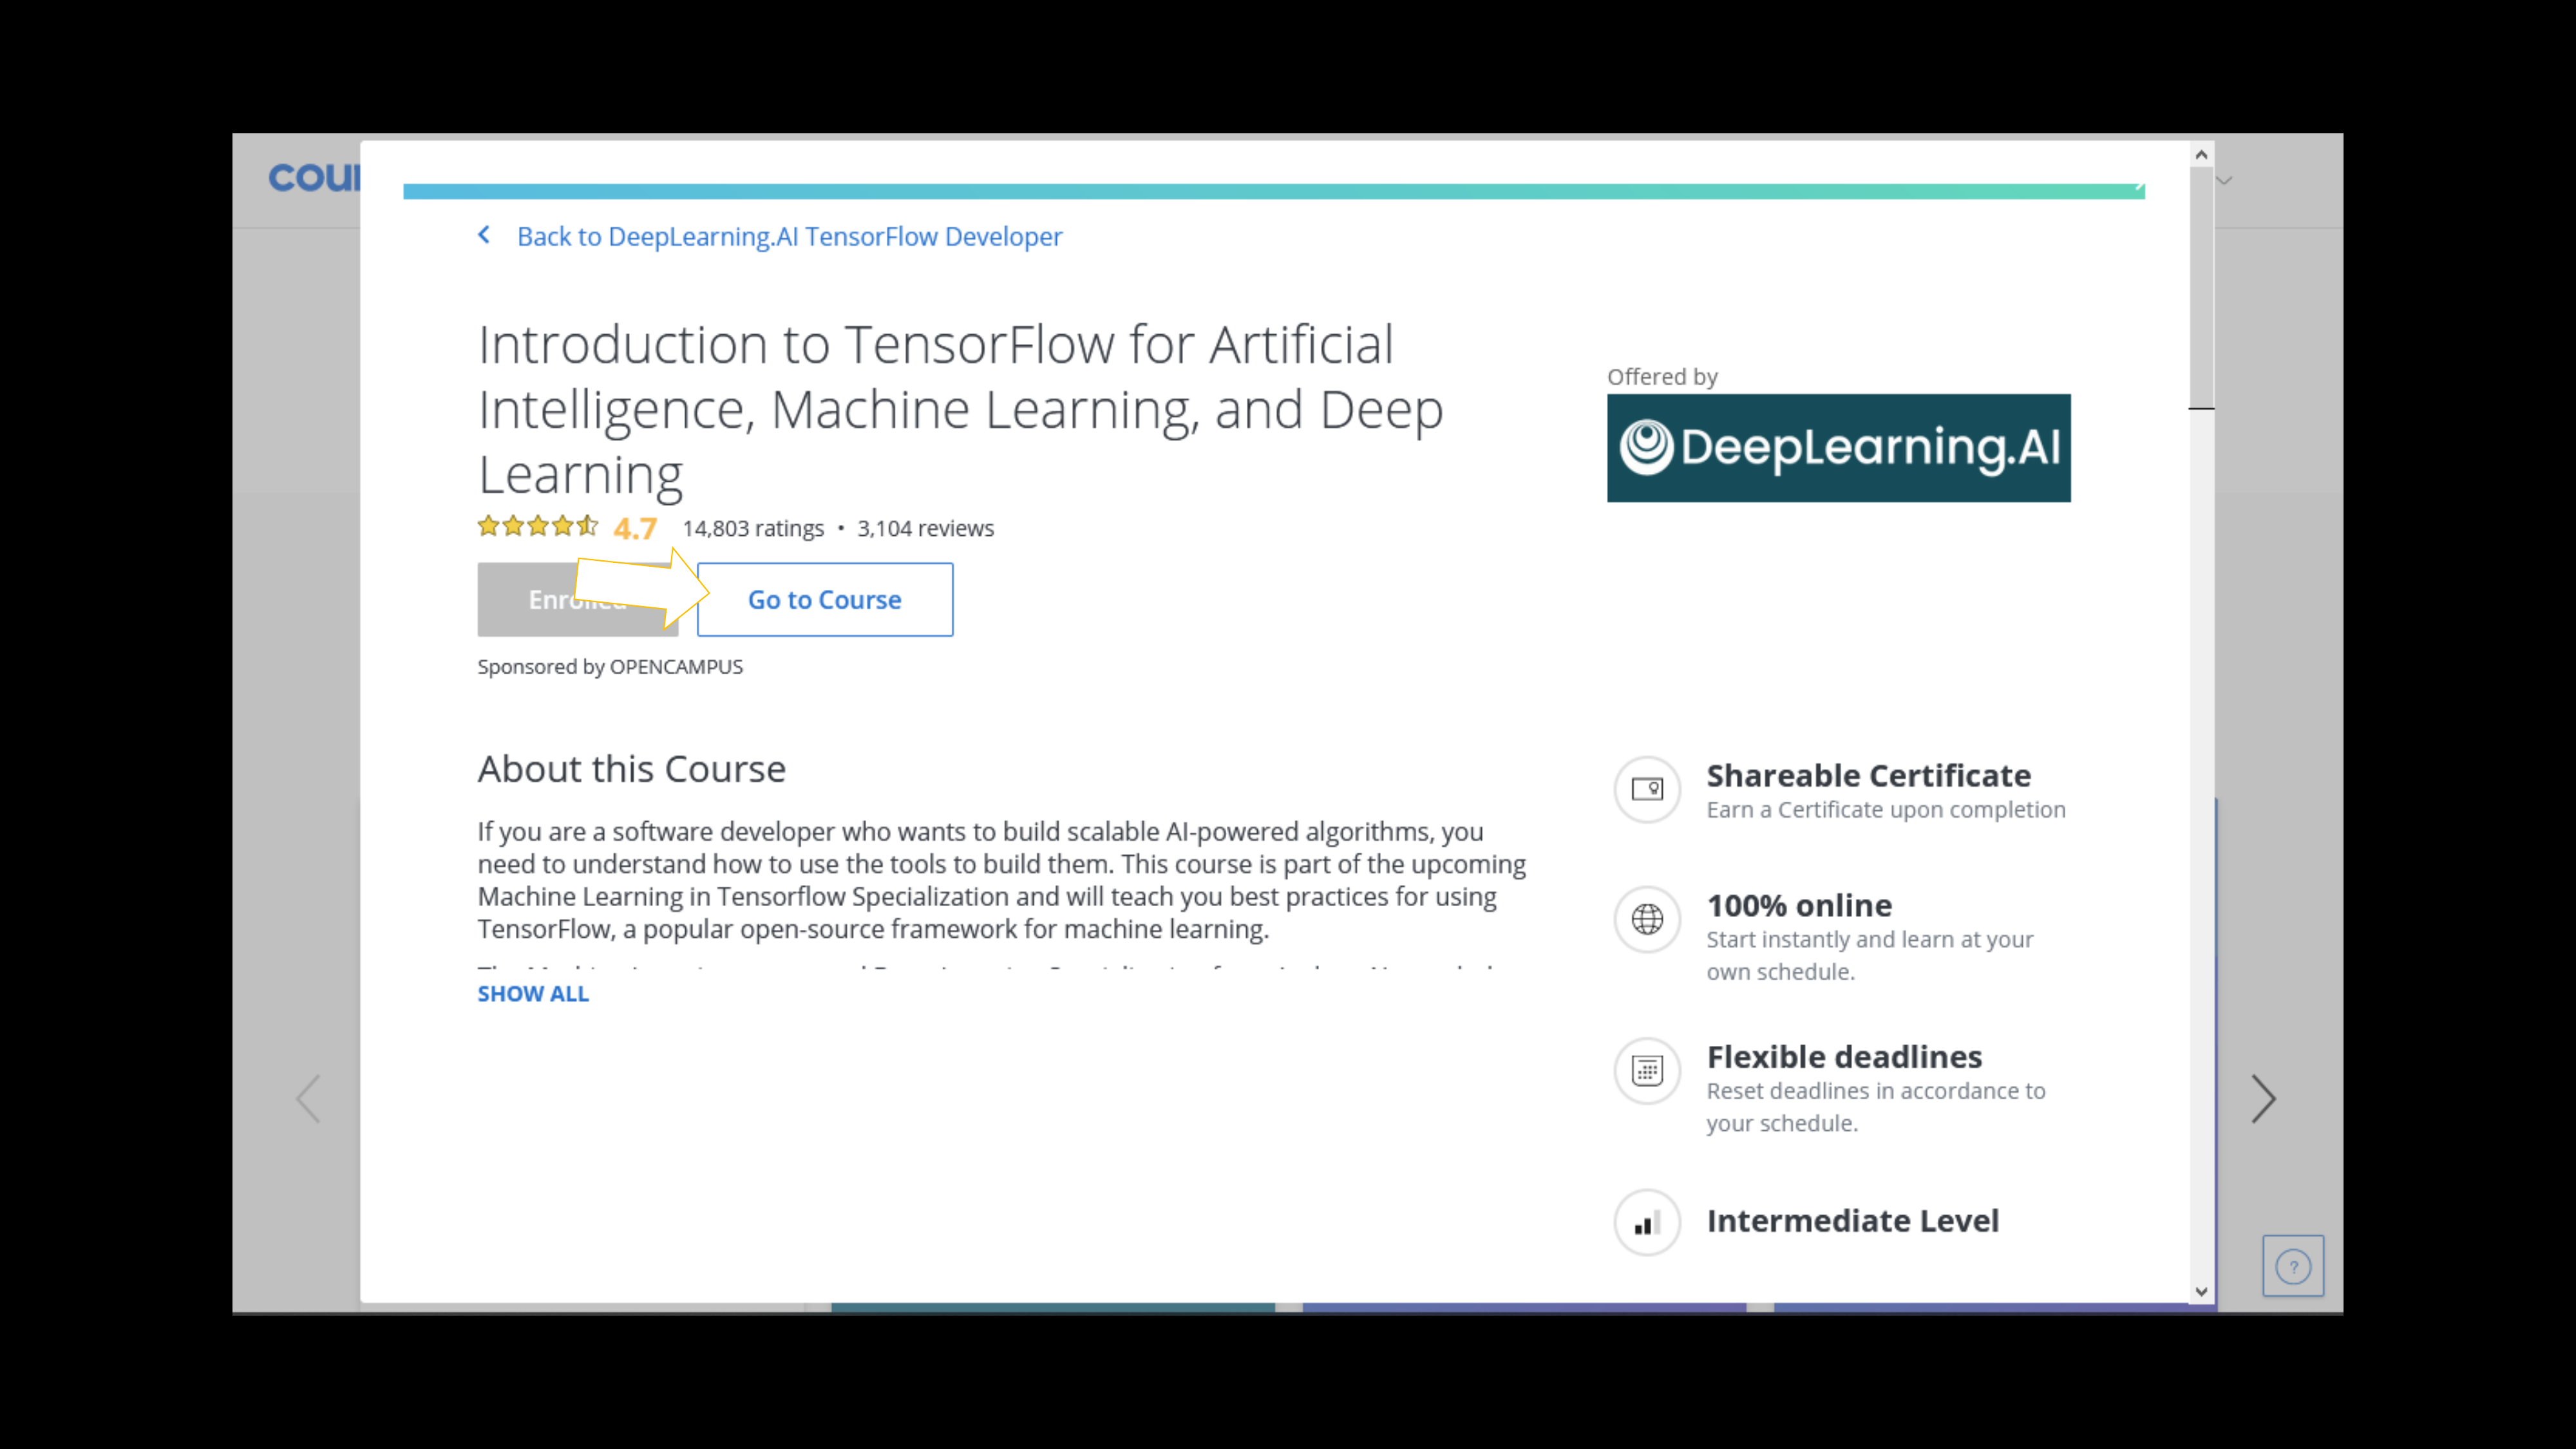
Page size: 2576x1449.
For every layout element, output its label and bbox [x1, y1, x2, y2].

picture [232, 133, 2344, 1316]
